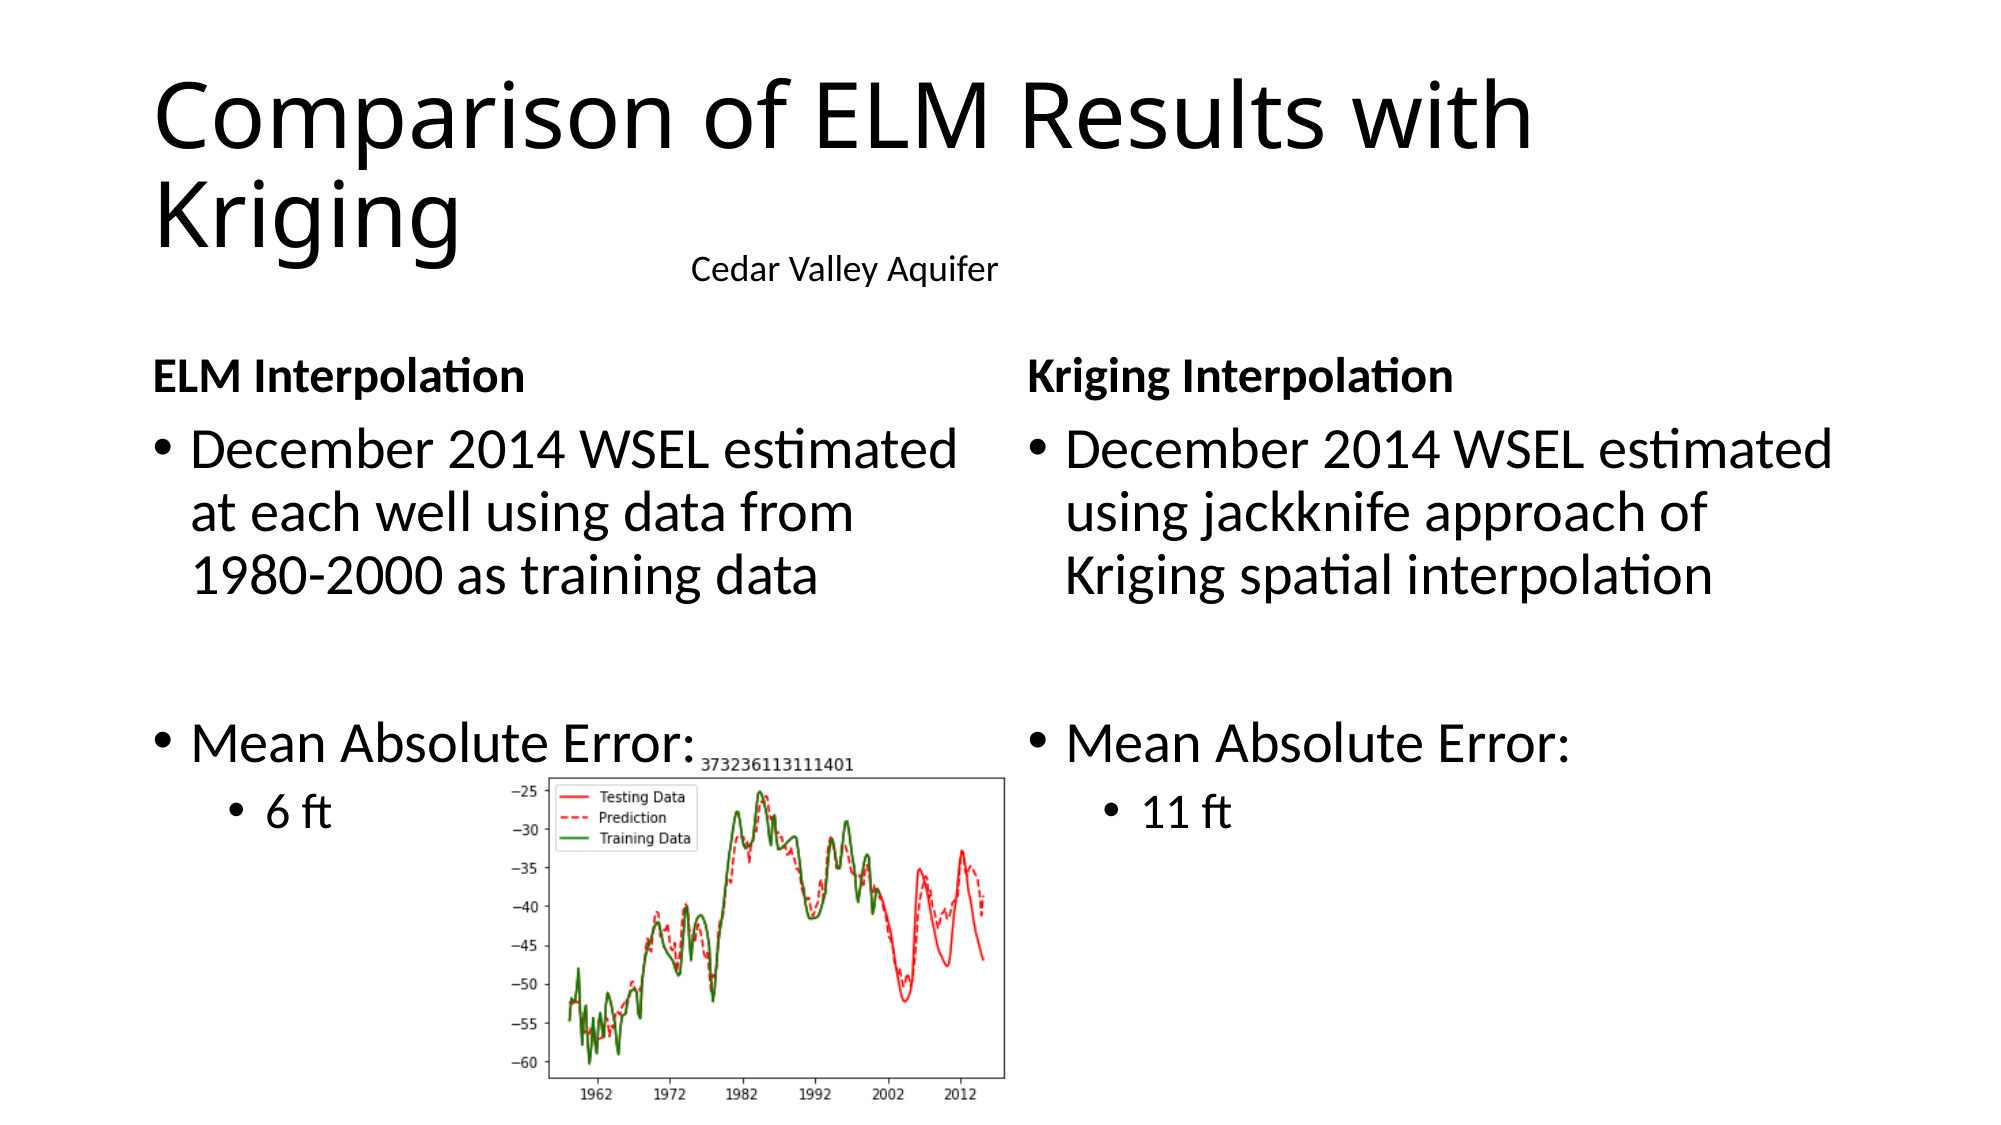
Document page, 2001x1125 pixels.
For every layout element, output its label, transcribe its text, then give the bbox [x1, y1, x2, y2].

title Comparison of ELM Results with Kriging [137, 59, 1863, 275]
list December 2014 WSEL estimated using jackknife approach of Kriging spatial interpolation Mean Absolute Error: 11 ft [1012, 410, 1863, 1016]
list December 2014 WSEL estimated at each well using data from 1980-2000 as training data Mean Absolute Error: 6 ft [137, 410, 984, 1016]
list Kriging Interpolation [1012, 275, 1863, 410]
text_box Cedar Valley Aquifer [317, 236, 1374, 297]
list ELM Interpolation [137, 275, 984, 410]
picture [500, 746, 1027, 1108]
